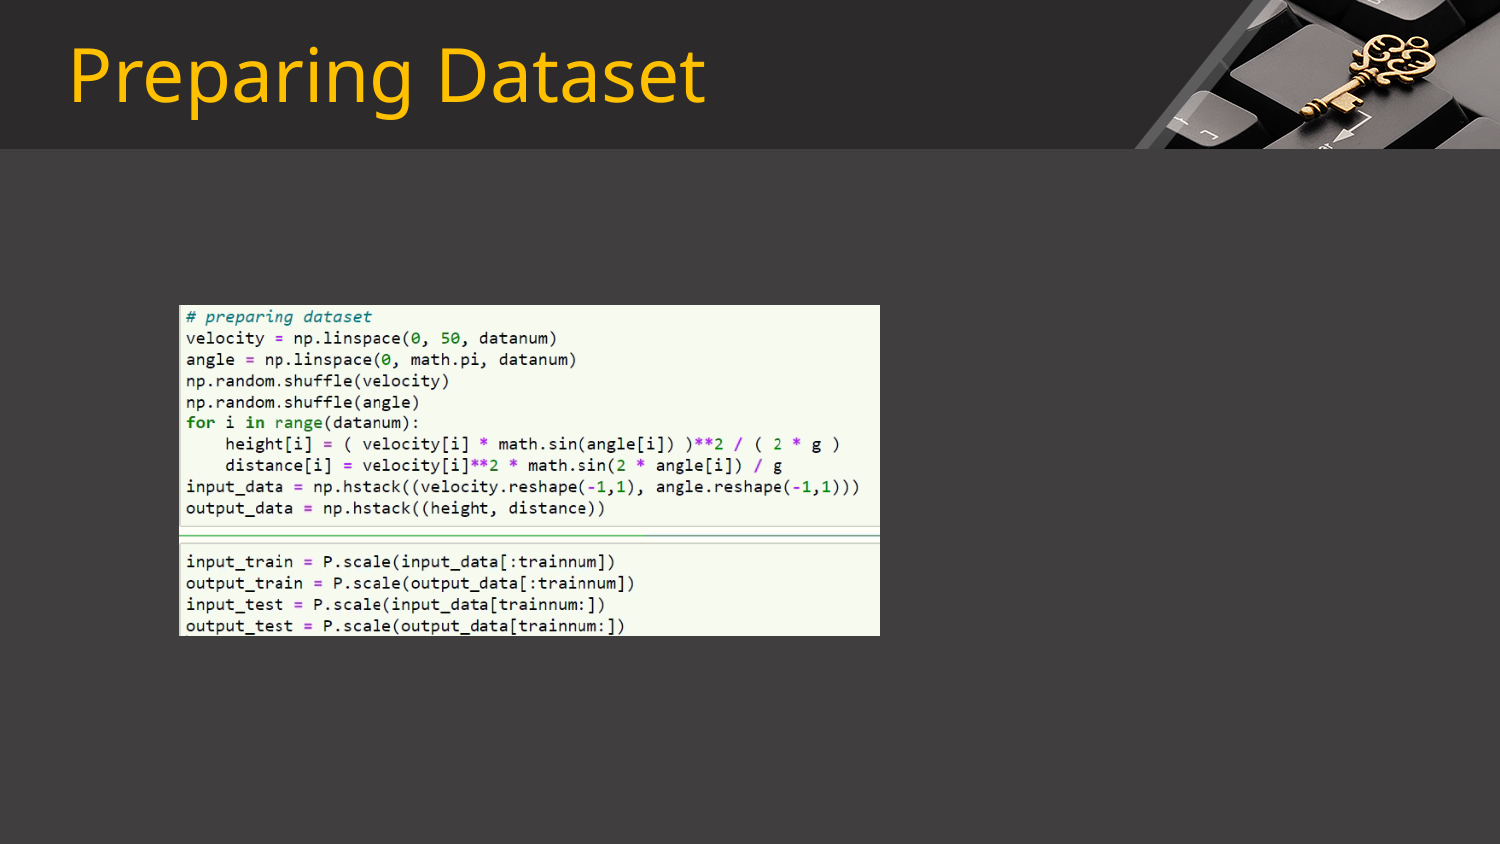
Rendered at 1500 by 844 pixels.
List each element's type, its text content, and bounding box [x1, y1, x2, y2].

picture [0, 0, 1500, 844]
list Preparing Dataset [53, 25, 1105, 120]
